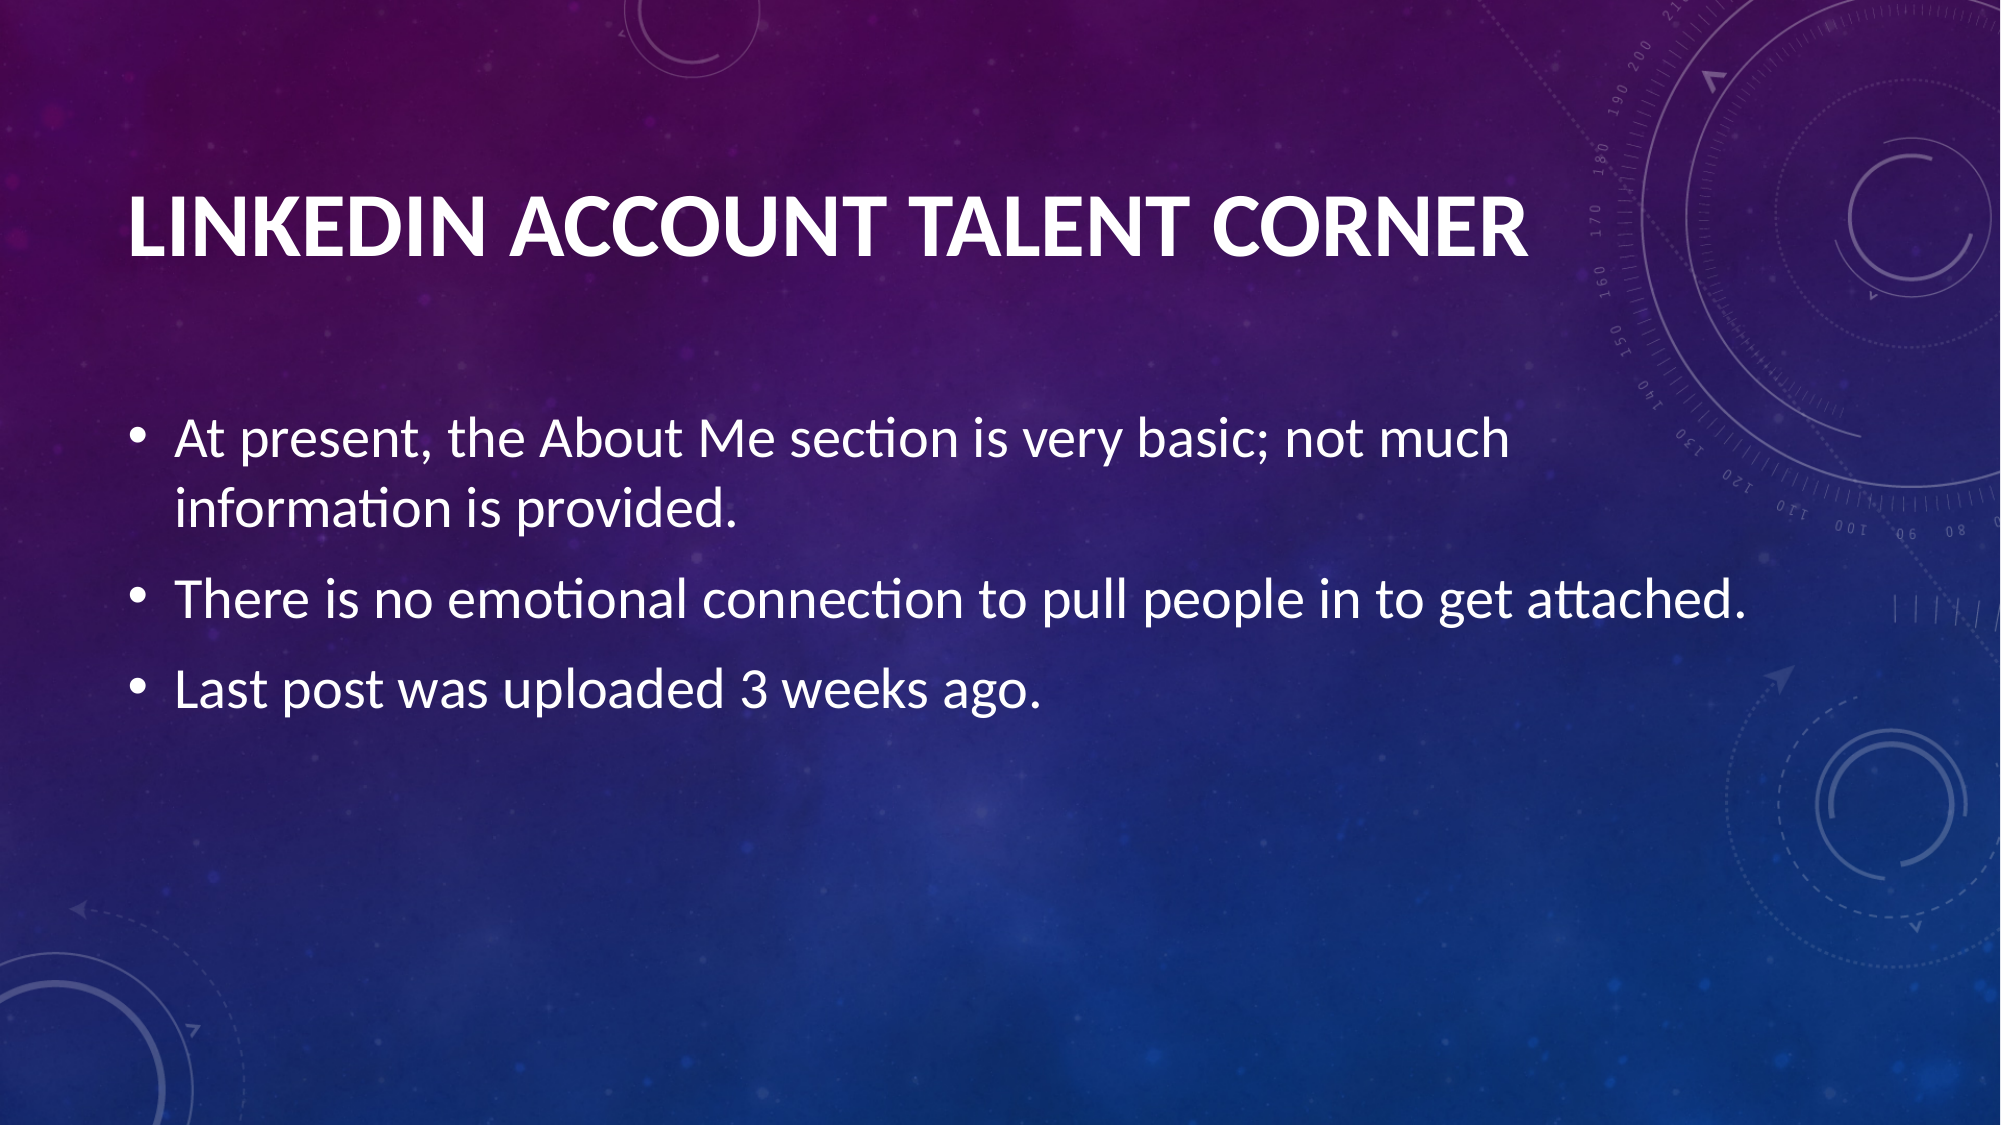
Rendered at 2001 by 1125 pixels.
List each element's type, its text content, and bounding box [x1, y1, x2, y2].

list At present, the About Me section is very basic; not much information is provided. There is no emotional connection to pull people in to get attached. Last post was uploaded 3 weeks ago. [112, 391, 1775, 768]
title LINKEDIN ACCOUNT TALENT CORNER [112, 99, 1775, 339]
picture [0, 0, 2001, 1125]
